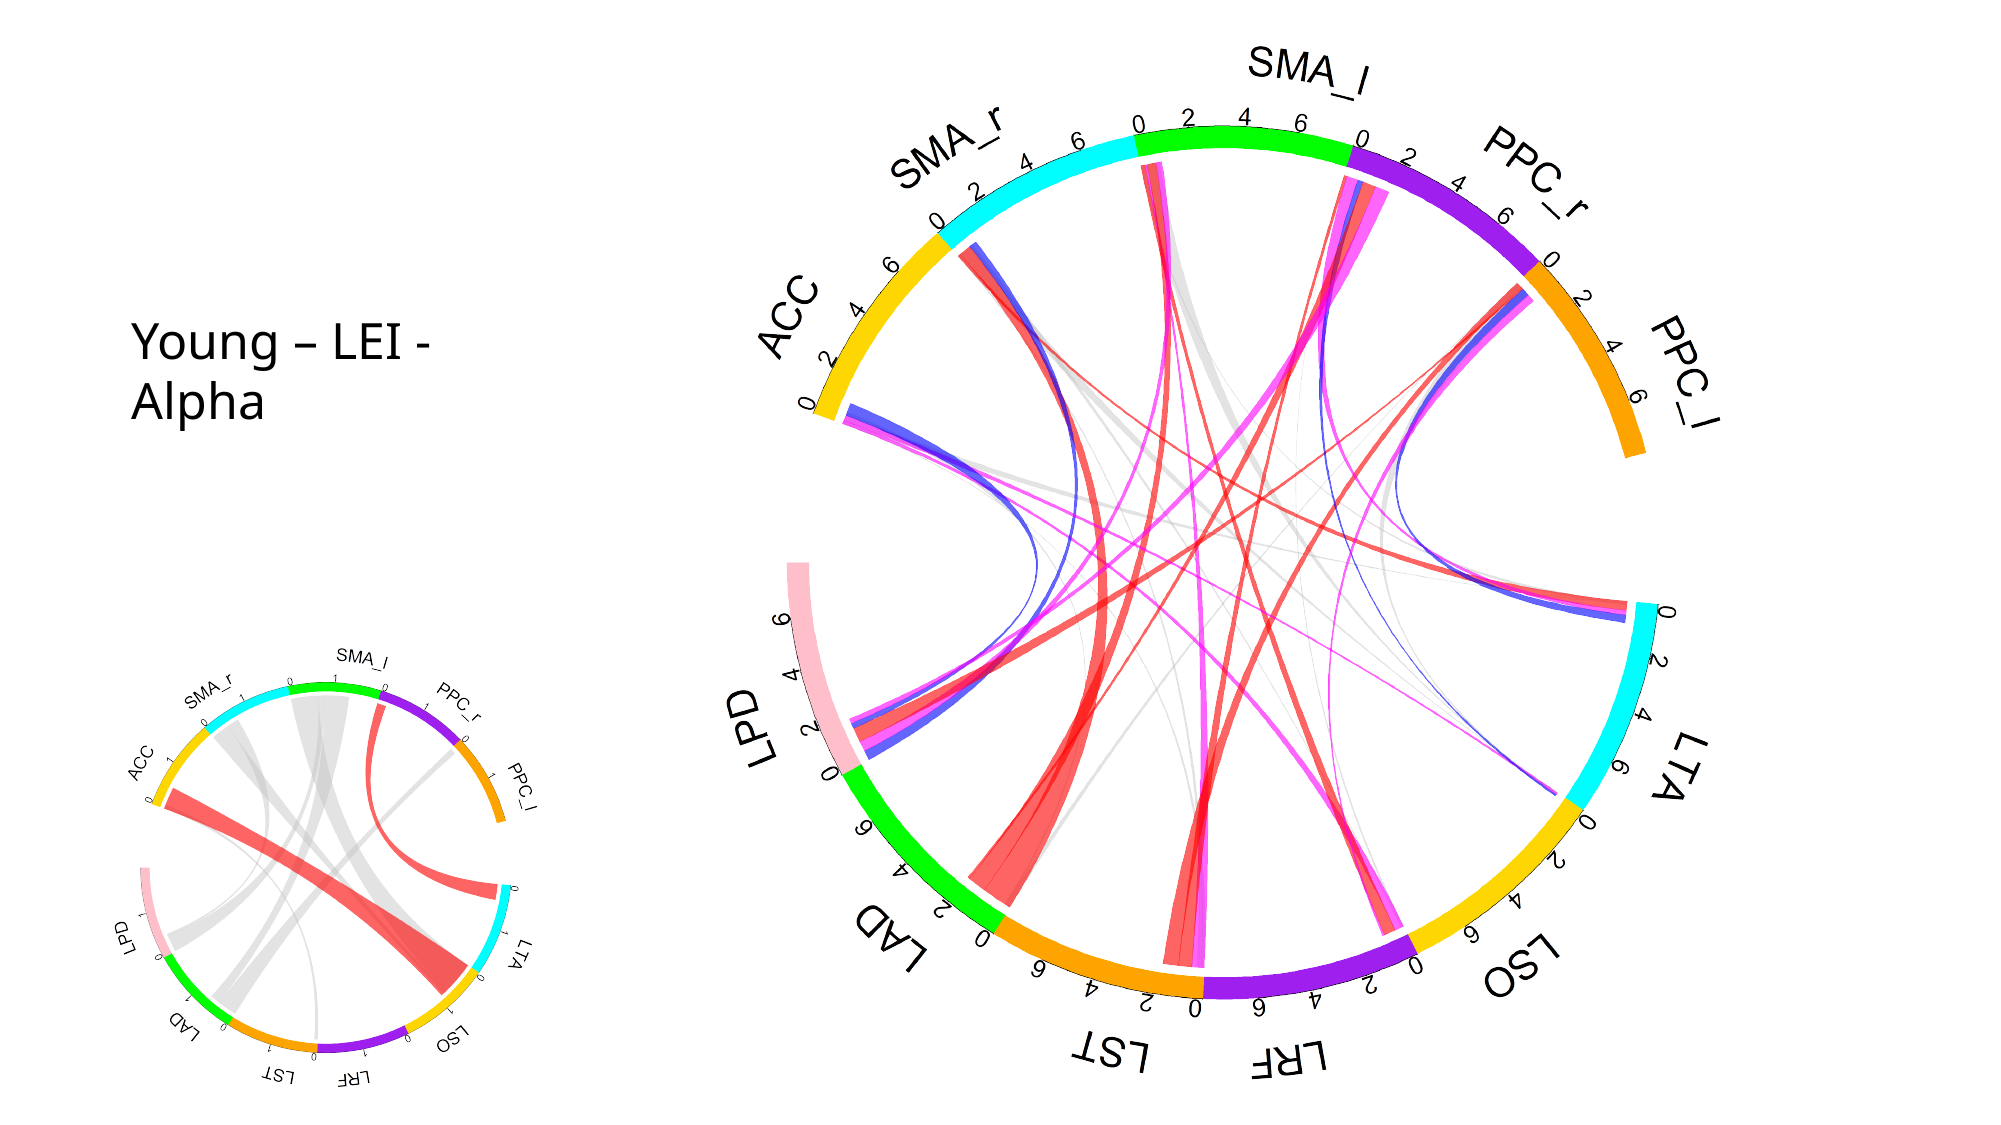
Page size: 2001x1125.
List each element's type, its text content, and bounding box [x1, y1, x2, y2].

picture [20, 0, 1943, 1125]
text_box Young – LEI - Alpha [117, 301, 503, 437]
